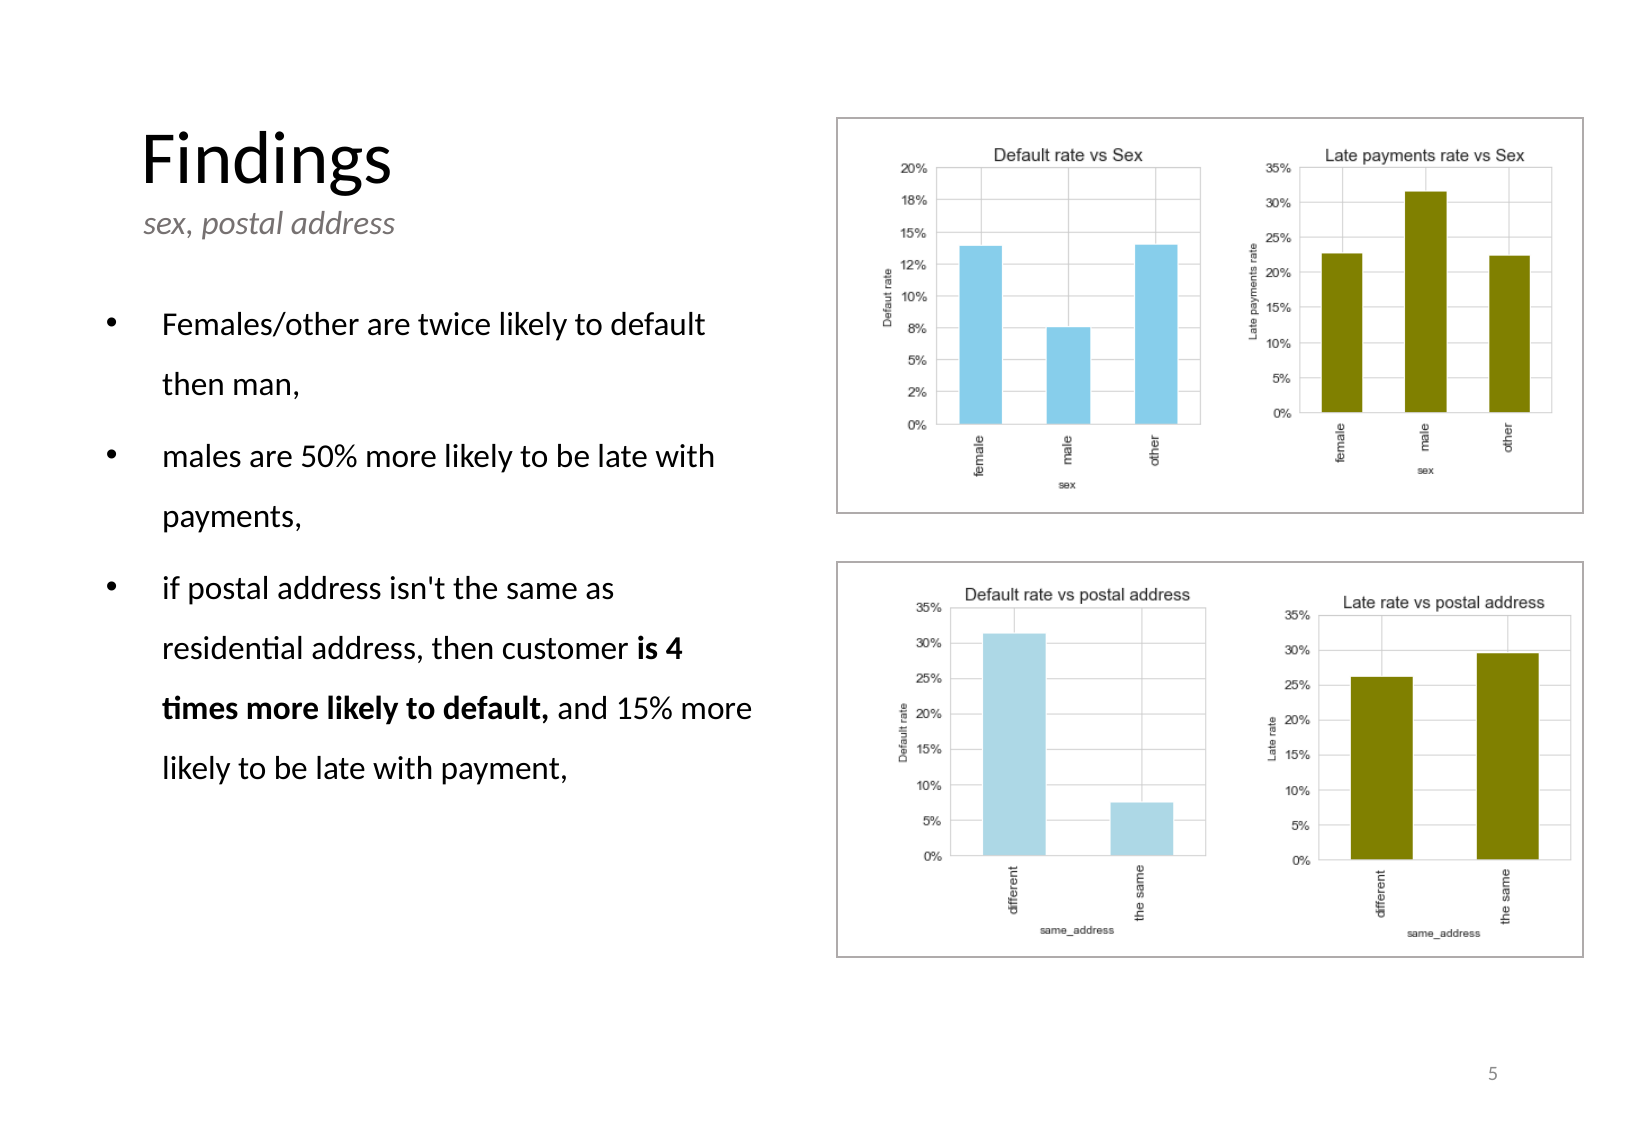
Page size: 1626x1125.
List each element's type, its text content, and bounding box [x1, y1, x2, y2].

text_box sex, postal address [128, 193, 411, 249]
text_box Females/other are twice likely to default then man, males are 50% more likely to be late with payments, if postal address isn't the same as residential address, then customer is 4 times more likely to default, and 15% more likely to be late with payment, [91, 274, 773, 794]
text_box [1022, 117, 1584, 175]
picture [1242, 141, 1558, 483]
picture [892, 580, 1212, 943]
picture [1261, 588, 1577, 946]
slide_number 5 [1147, 1042, 1514, 1103]
text_box [836, 561, 1584, 958]
picture [876, 140, 1207, 498]
text_box [836, 176, 1584, 514]
text_box Findings [126, 176, 876, 207]
text_box Findings [126, 56, 1022, 175]
